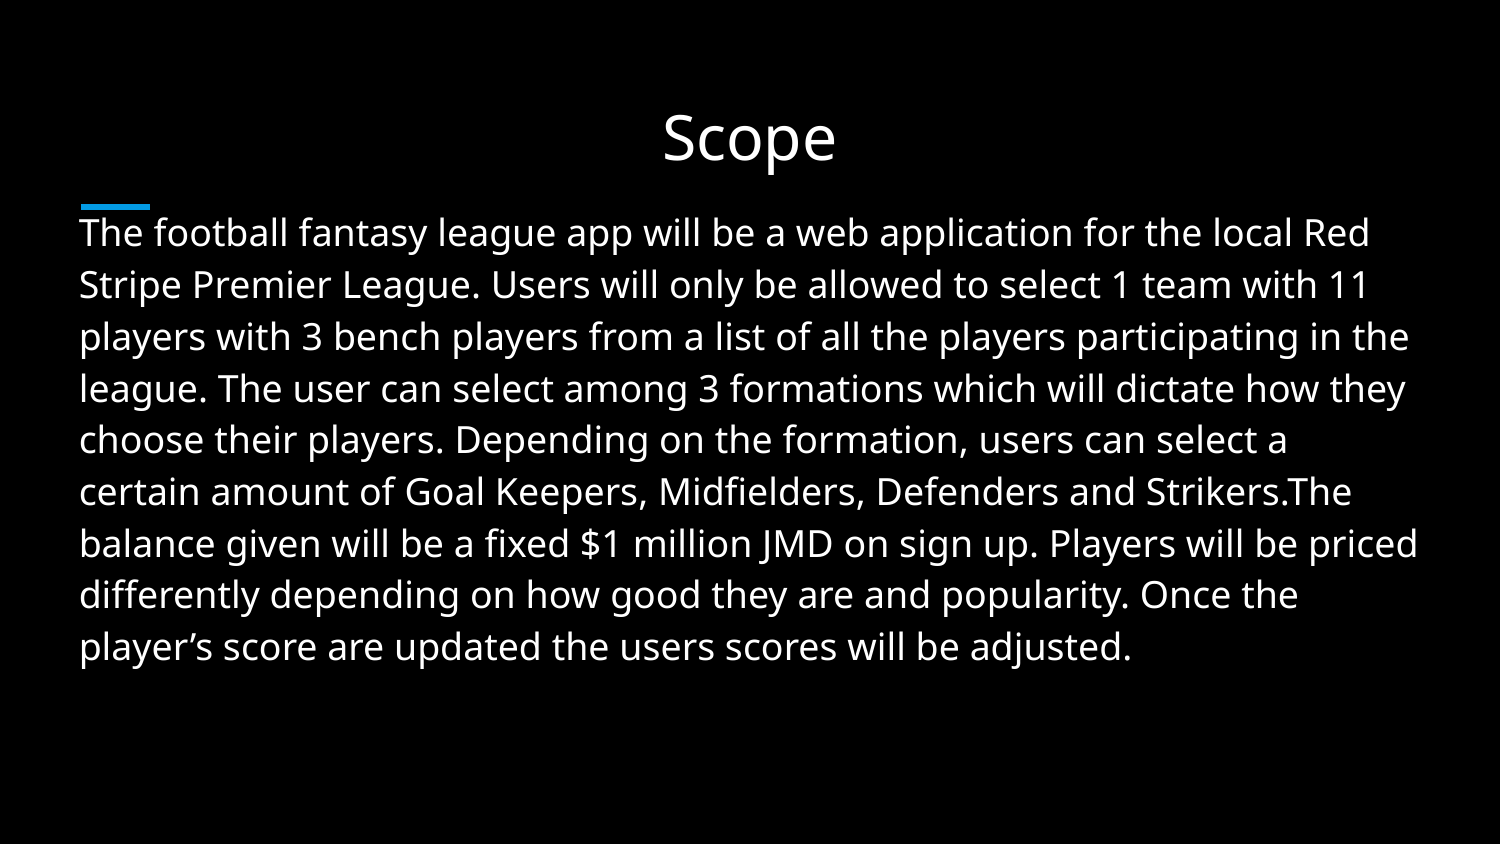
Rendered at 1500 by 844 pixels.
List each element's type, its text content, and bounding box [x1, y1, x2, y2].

title Scope [63, 75, 1437, 187]
list The football fantasy league app will be a web application for the local Red Stripe Premier League. Users will only be allowed to select 1 team with 11 players with 3 bench players from a list of all the players participating in the league. The user can select among 3 formations which will dictate how they choose their players. Depending on the formation, users can select a certain amount of Goal Keepers, Midfielders, Defenders and Strikers.The balance given will be a fixed $1 million JMD on sign up. Players will be priced differently depending on how good they are and popularity. Once the player’s score are updated the users scores will be adjusted. [63, 187, 1437, 826]
